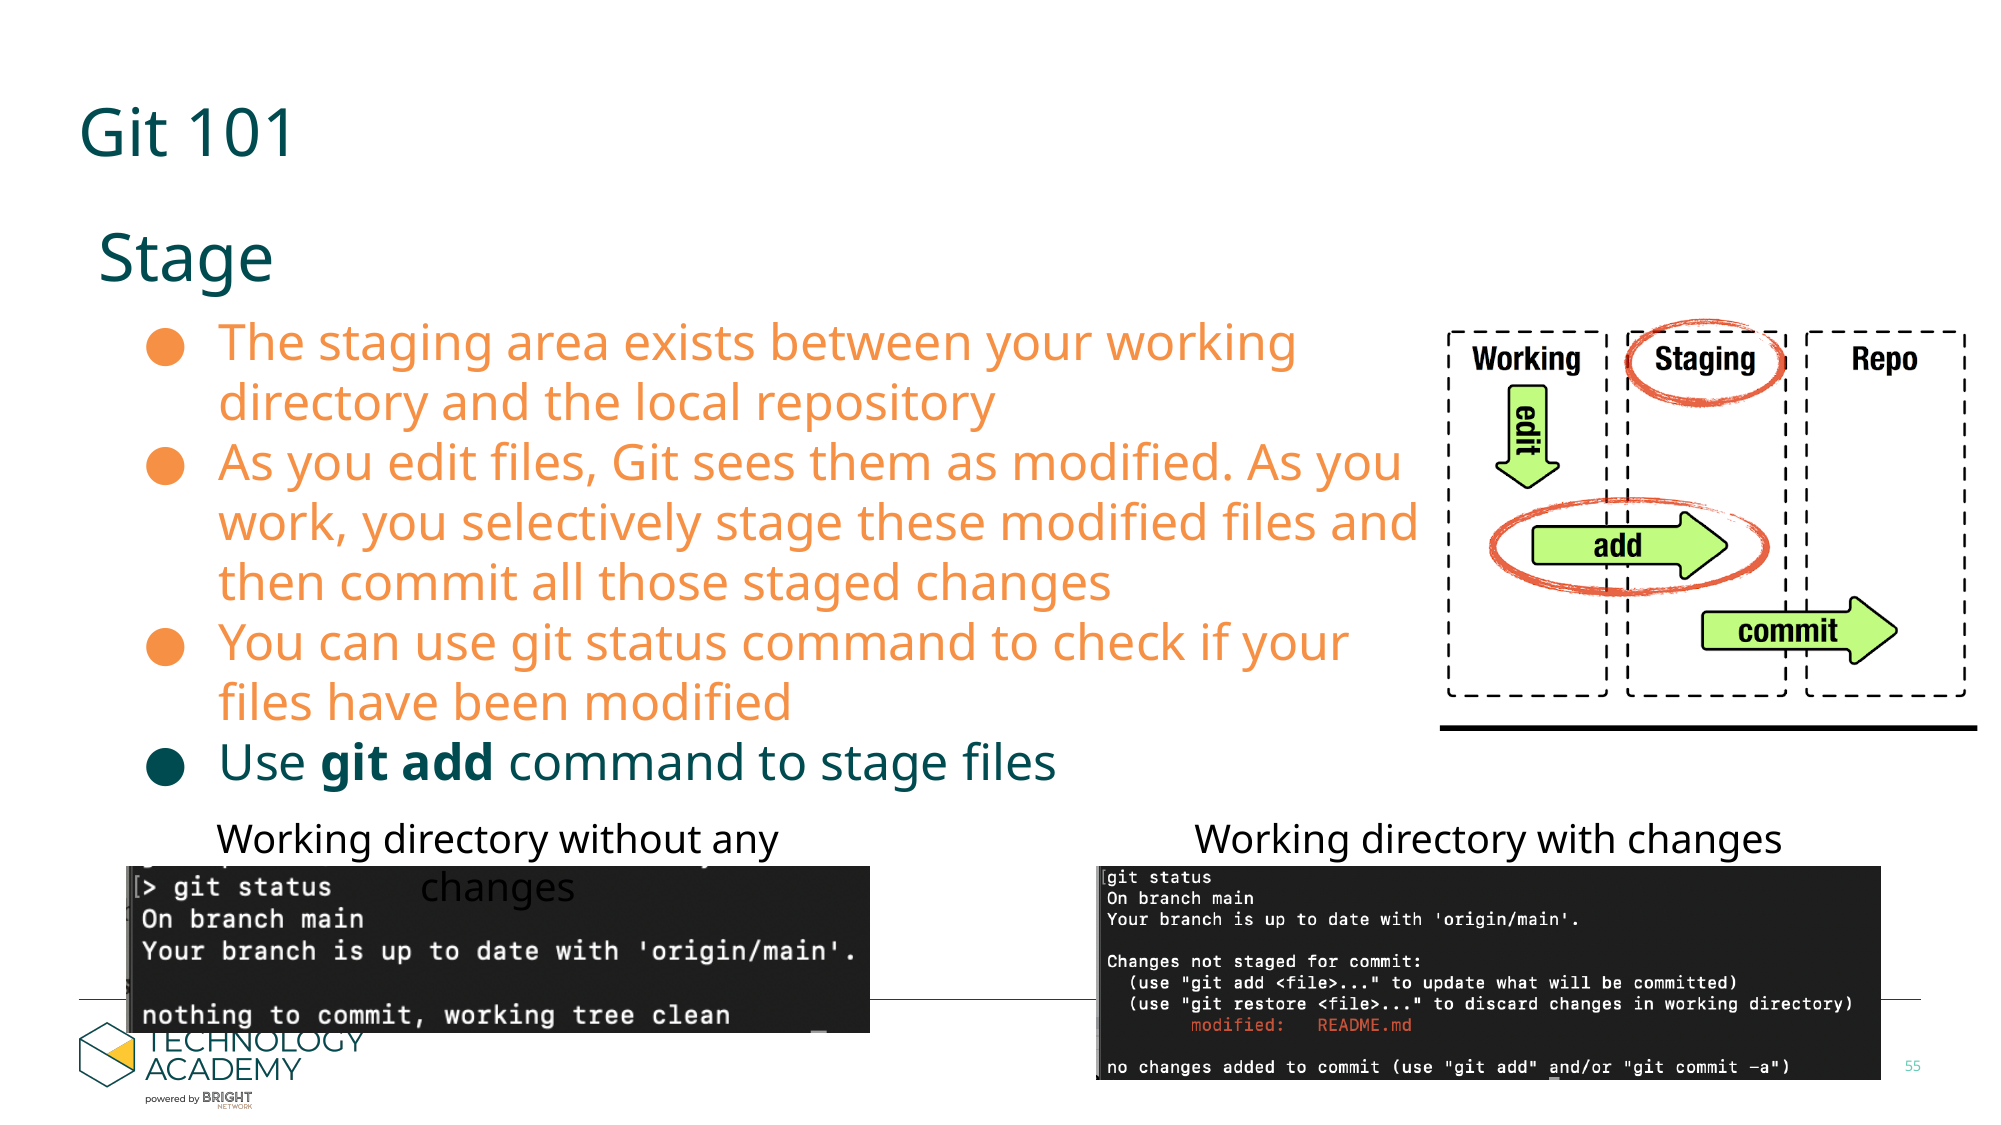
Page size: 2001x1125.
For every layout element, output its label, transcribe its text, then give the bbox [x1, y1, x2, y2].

picture [125, 866, 871, 1033]
picture [79, 1022, 365, 1109]
title Stage [98, 214, 1914, 286]
picture [1439, 315, 1978, 731]
picture [1096, 866, 1881, 1080]
slide_number ‹#› [1884, 1049, 1922, 1084]
text_box The staging area exists between your working directory and the local repository As you edit files, Git sees them as modified. As you work, you selectively stage these modified files and then commit all those staged changes You can use git status command to check if your files have been modified Use git add command to stage files [98, 290, 1456, 1068]
text_box Working directory without any changes [126, 793, 870, 865]
text_box Working directory with changes [1096, 793, 1881, 865]
title Git 101 [78, 90, 1922, 171]
